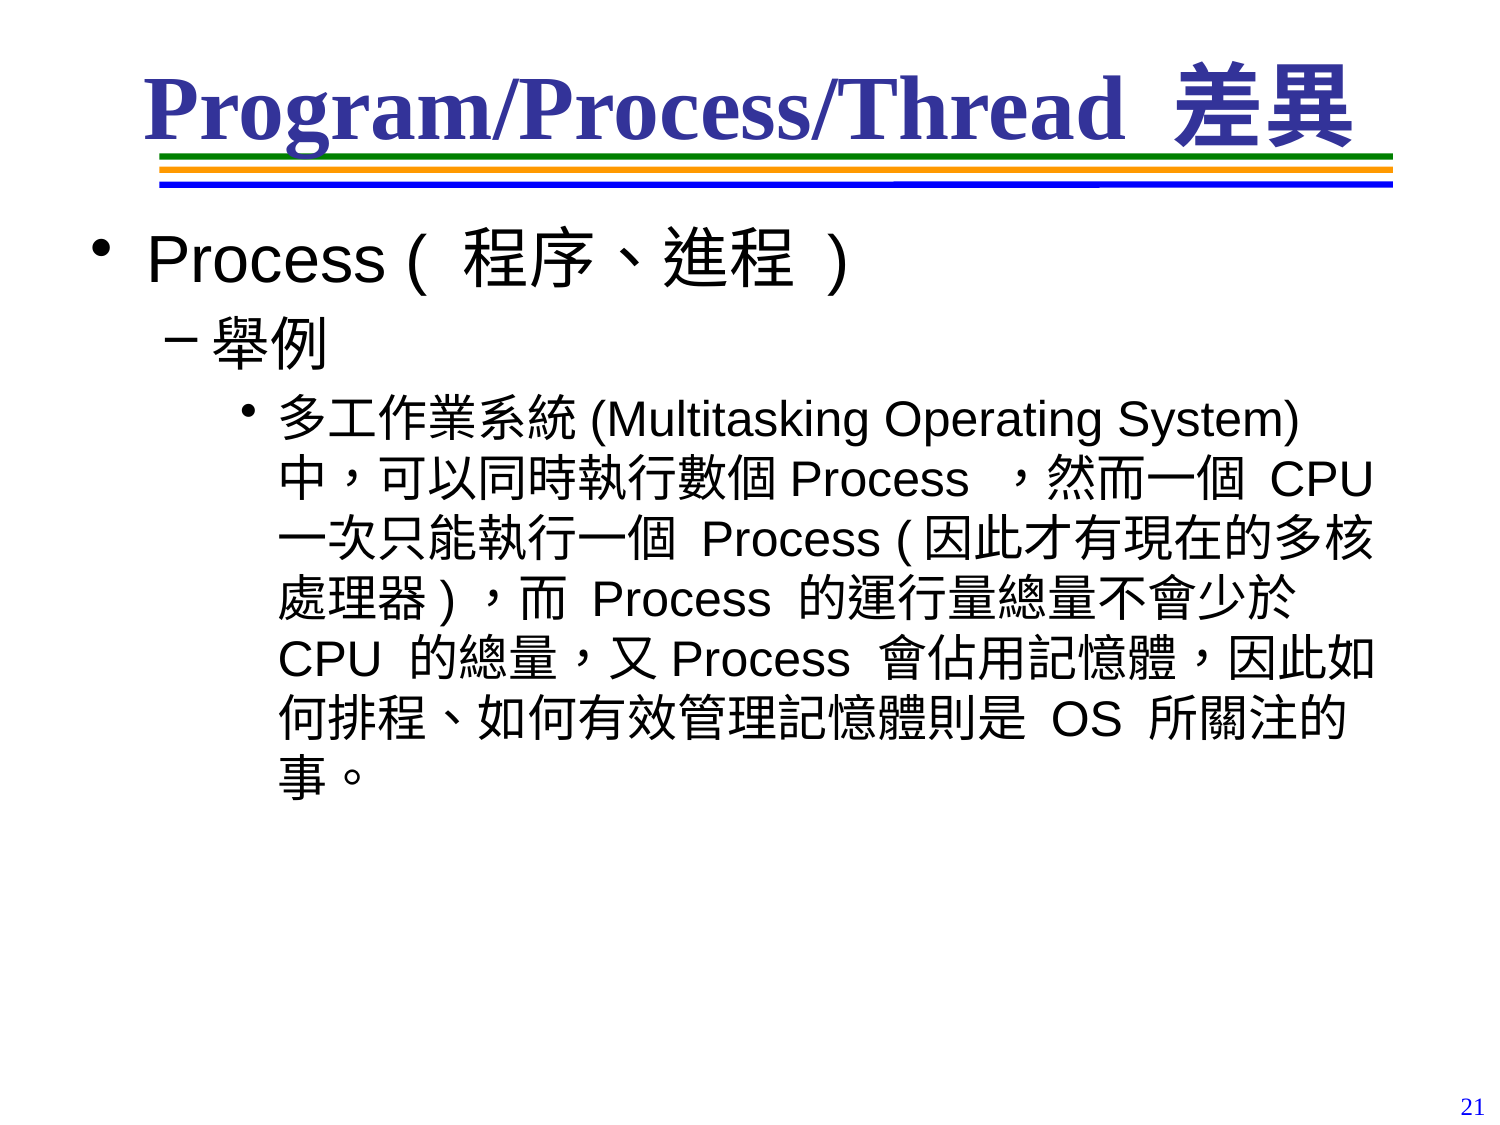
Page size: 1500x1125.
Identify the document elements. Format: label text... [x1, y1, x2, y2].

slide_number 21 [1150, 1082, 1500, 1119]
title Program/Process/Thread 差異 [75, 45, 1425, 161]
list Process ( 程序、進程 ) 舉例 多工作業系統(Multitasking Operating System)中，可以同時執行數個Process ，然而一個 CPU 一次只能執行一個 Process (因此才有現在的多核處理器)，而 Process 的運行量總量不會少於 CPU 的總量，又Process 會佔用記憶體，因此如何排程、如何有效管理記憶體則是 OS 所關注的事。 [75, 207, 1425, 1083]
